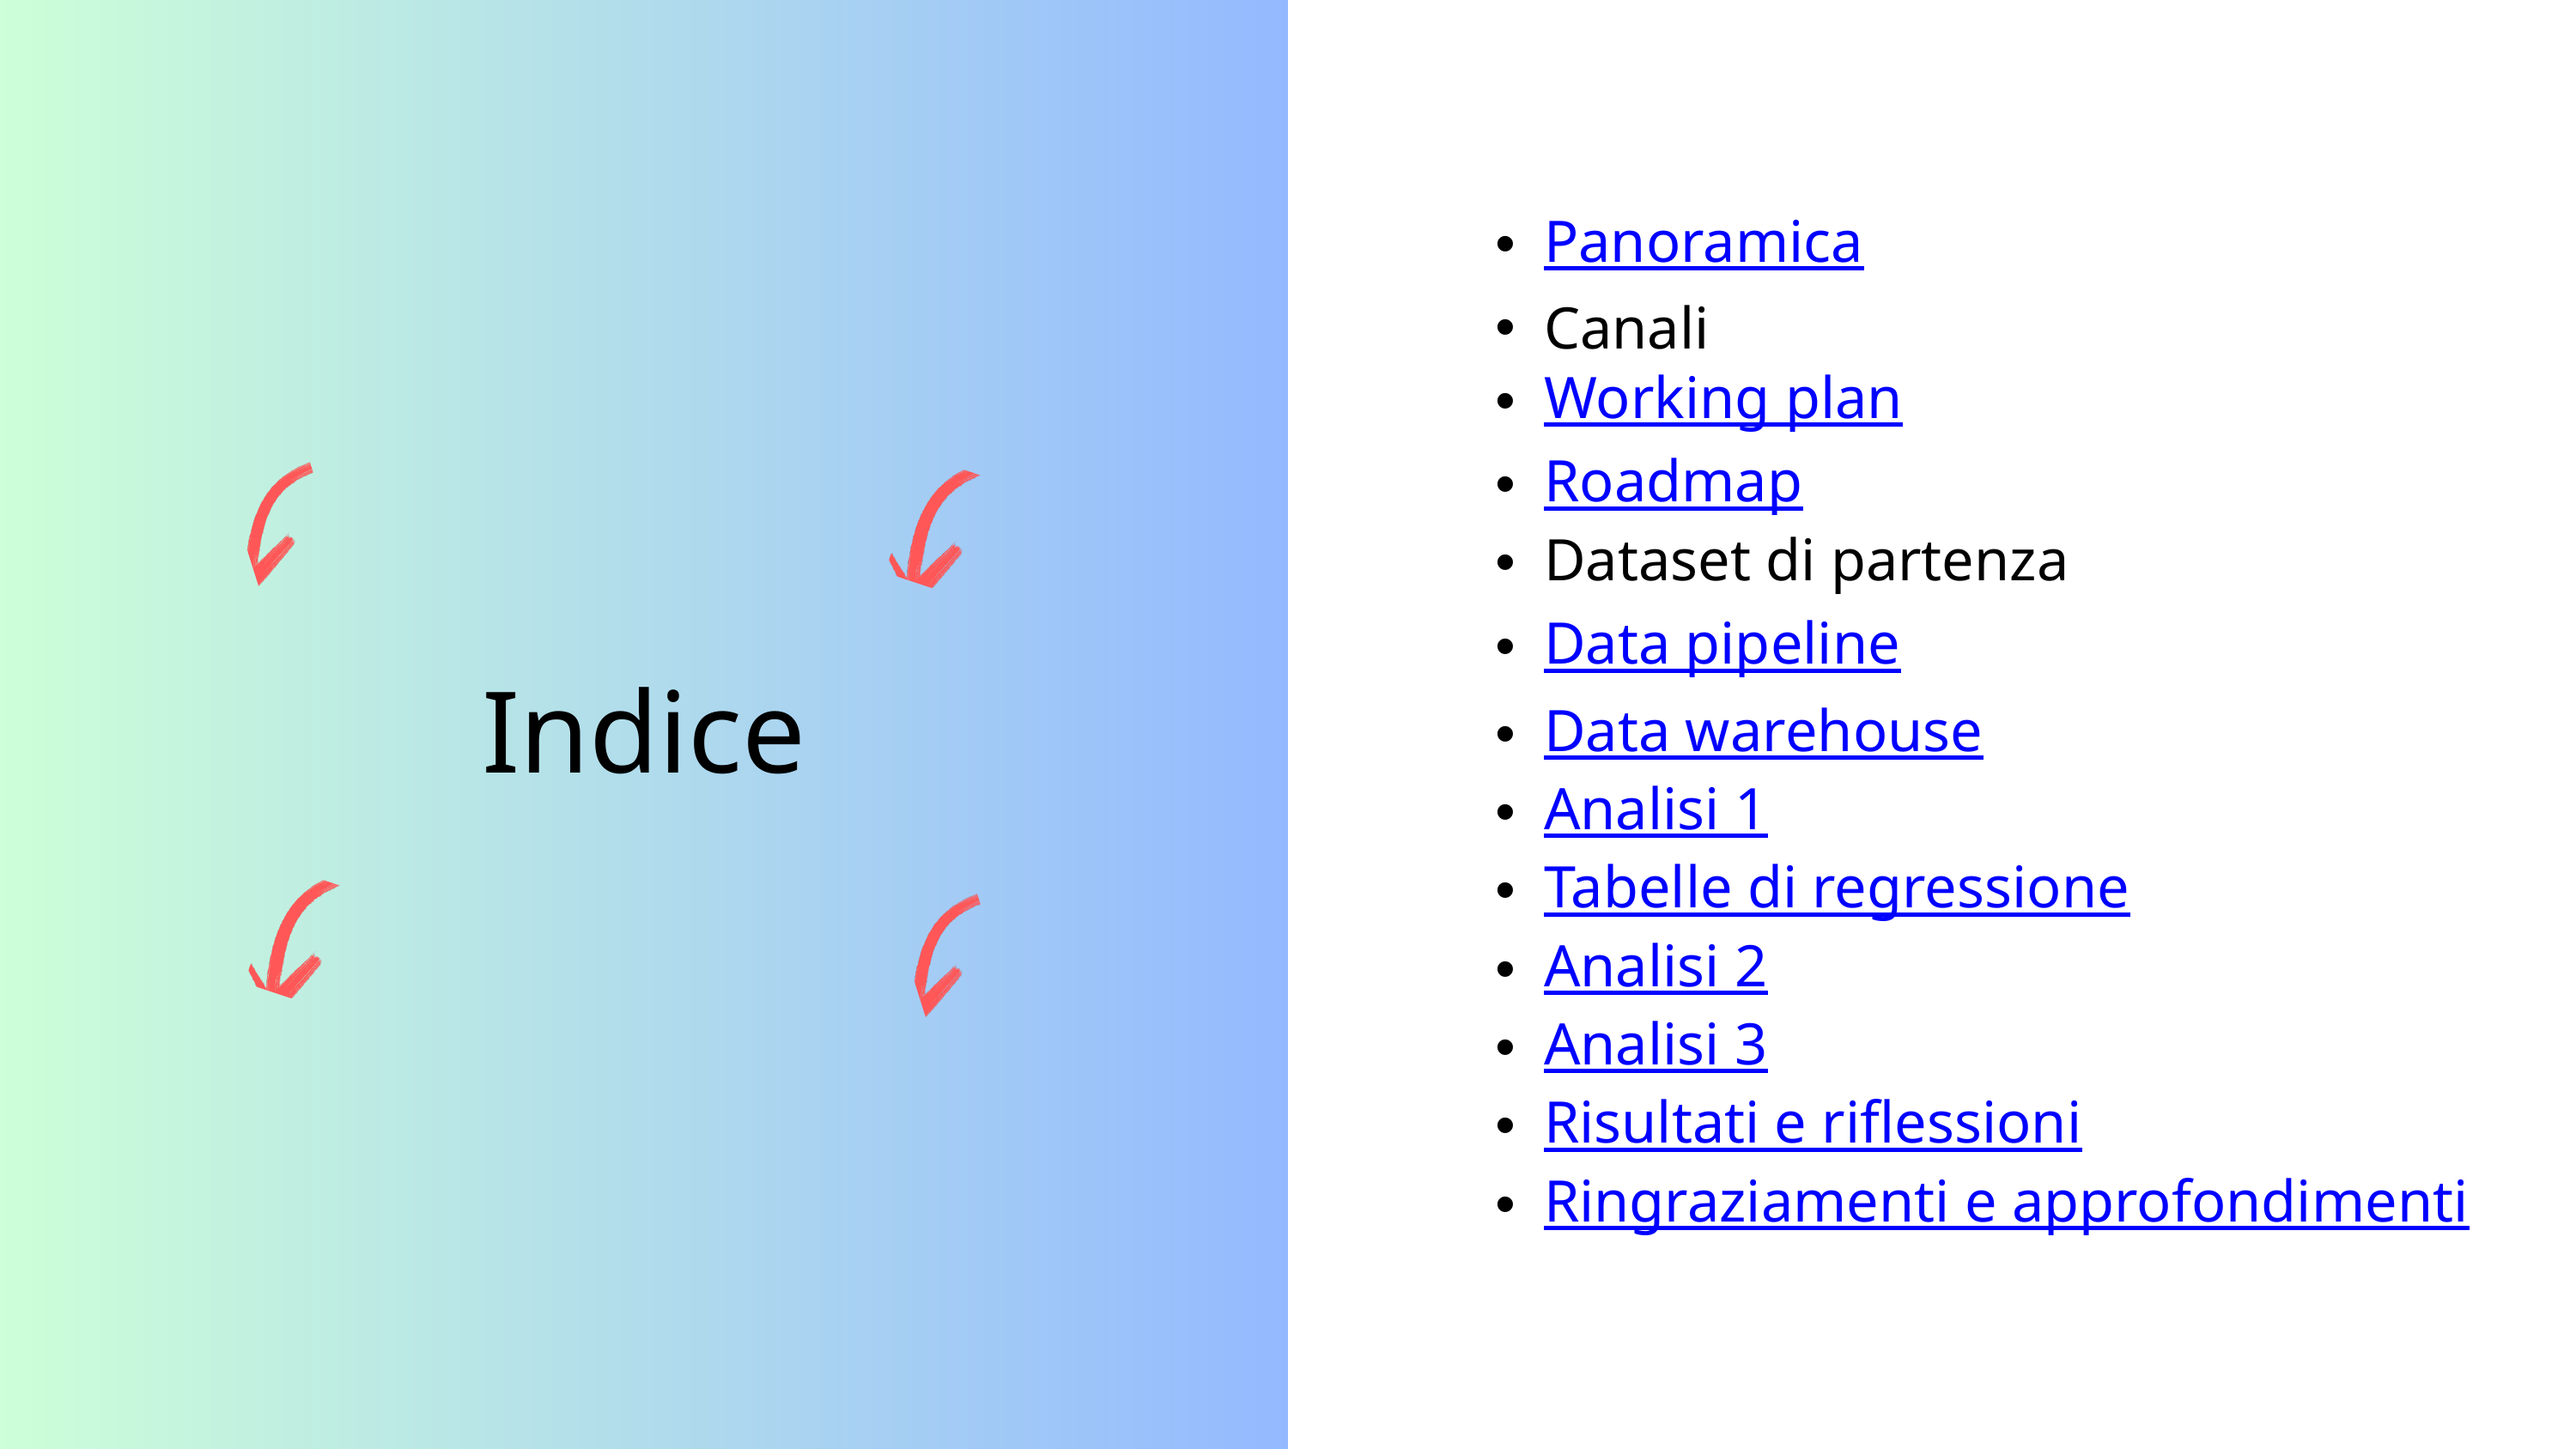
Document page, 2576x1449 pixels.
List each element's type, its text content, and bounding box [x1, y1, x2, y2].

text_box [1446, 209, 2576, 1239]
text_box [226, 456, 342, 588]
text_box [893, 888, 1009, 1020]
text_box Indice [222, 648, 1066, 796]
text_box [244, 866, 374, 1013]
text_box [884, 456, 1015, 603]
text_box [0, 0, 1288, 1449]
